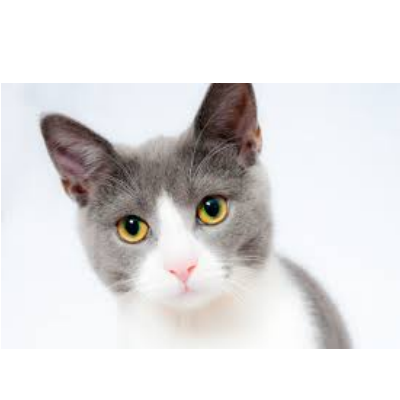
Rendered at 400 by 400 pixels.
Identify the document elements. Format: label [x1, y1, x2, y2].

picture [0, 82, 400, 349]
